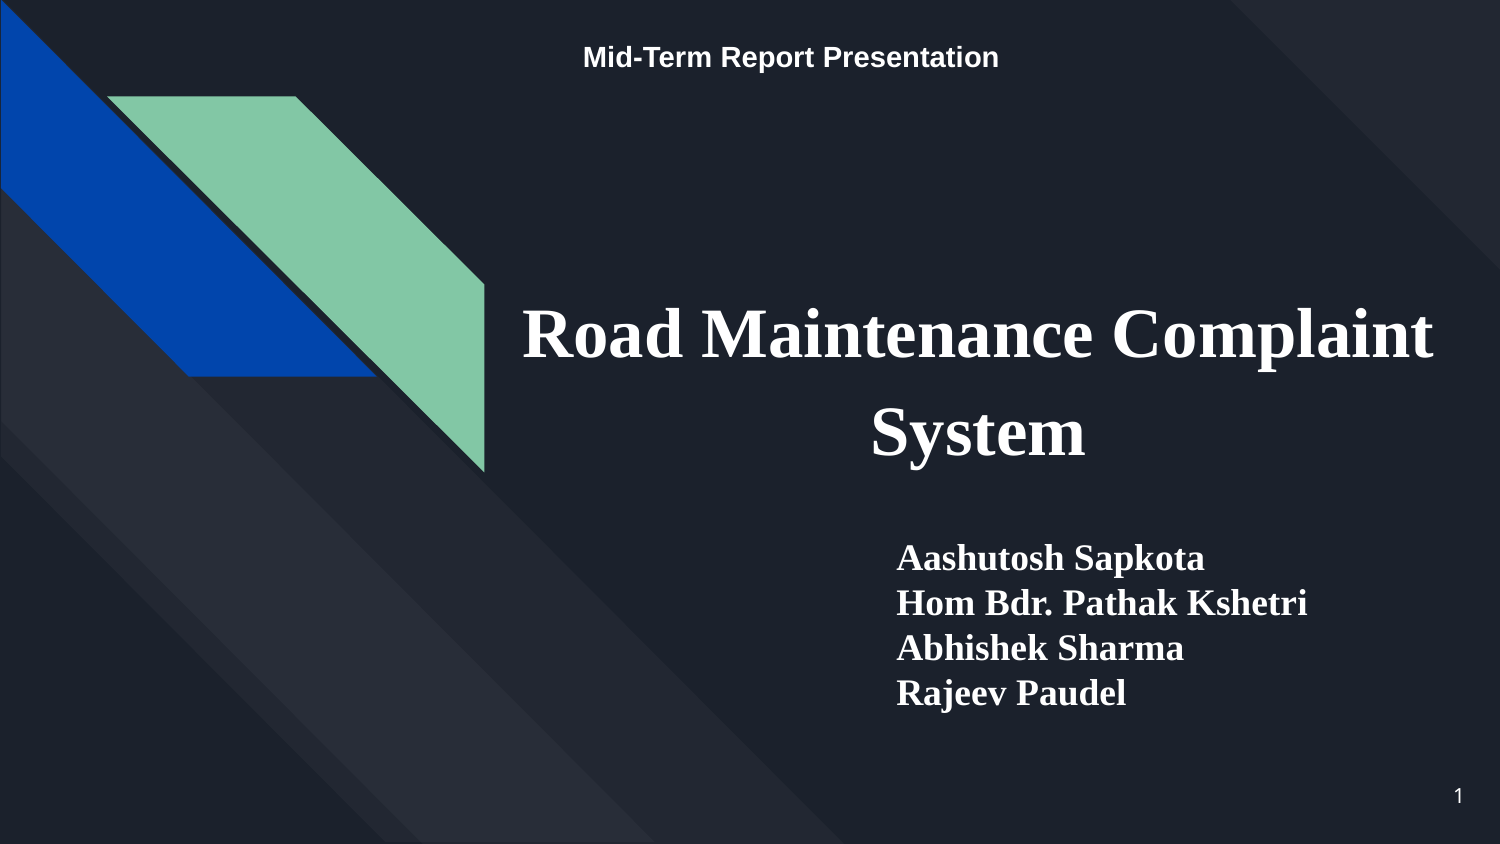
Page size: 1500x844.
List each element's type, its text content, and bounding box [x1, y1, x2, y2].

title Road Maintenance Complaint System [440, 258, 1500, 518]
slide_number 1 [1389, 764, 1480, 830]
subtitle Aashutosh Sapkota Hom Bdr. Pathak Kshetri Abhishek Sharma Rajeev Paudel [881, 517, 1379, 729]
text_box Mid-Term Report Presentation [568, 31, 1155, 81]
